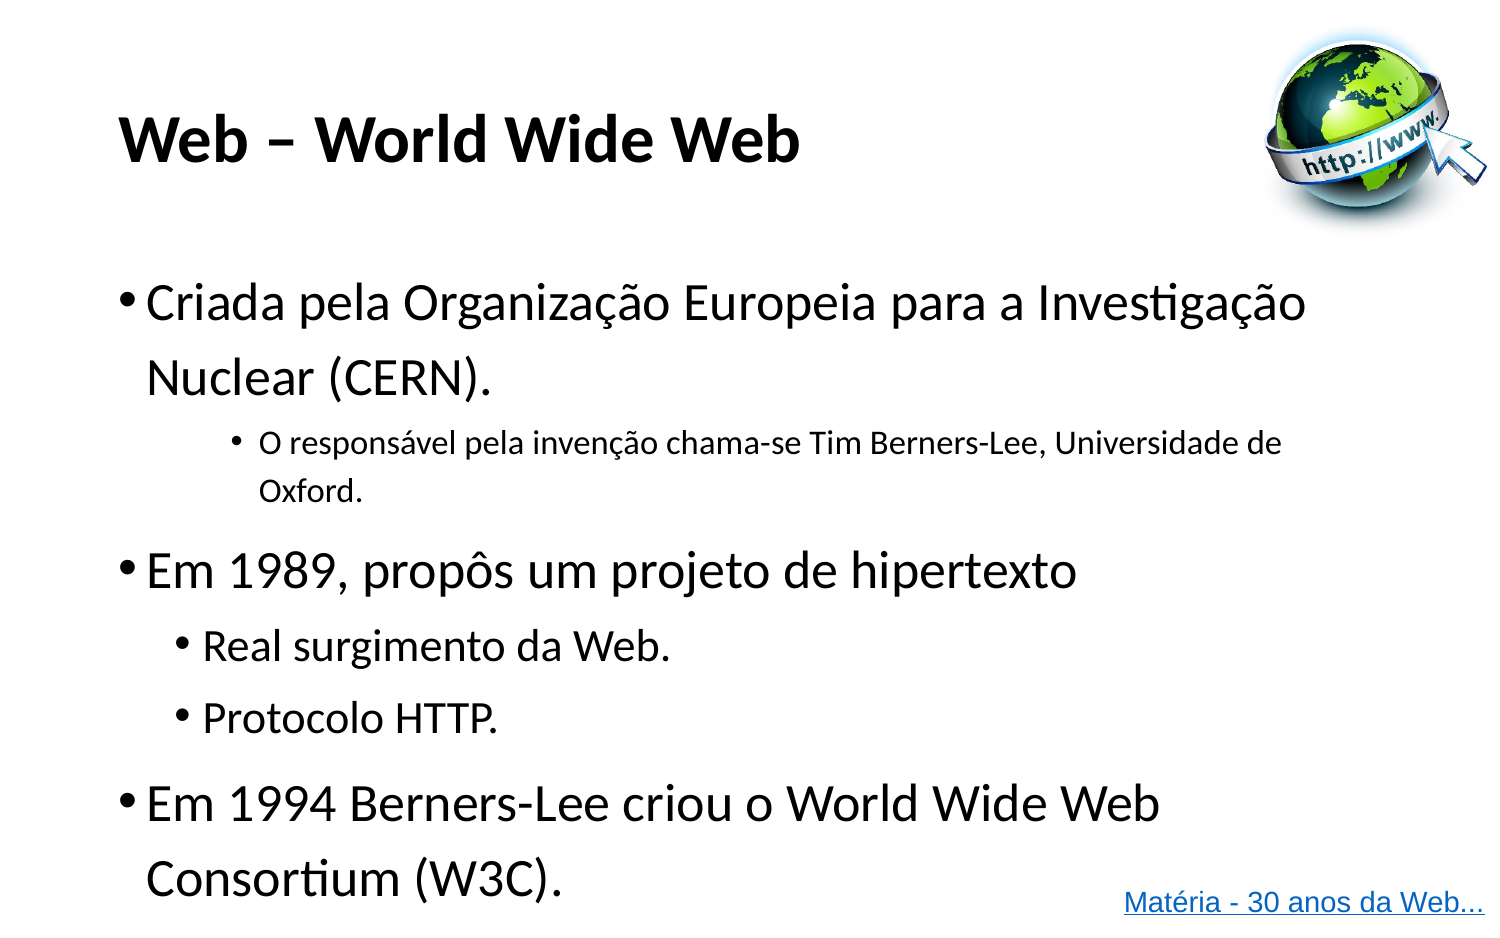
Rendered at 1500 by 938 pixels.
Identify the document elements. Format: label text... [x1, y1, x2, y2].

list Criada pela Organização Europeia para a Investigação Nuclear (CERN). O responsável pela invenção chama-se Tim Berners-Lee, Universidade de Oxford. Em 1989, propôs um projeto de hipertexto Real surgimento da Web. Protocolo HTTP. Em 1994 Berners-Lee criou o World Wide Web Consortium (W3C). [103, 249, 1397, 845]
text_box Matéria - 30 anos da Web... [882, 867, 1500, 938]
title Web – World Wide Web [103, 49, 1223, 232]
picture [1228, 0, 1500, 250]
